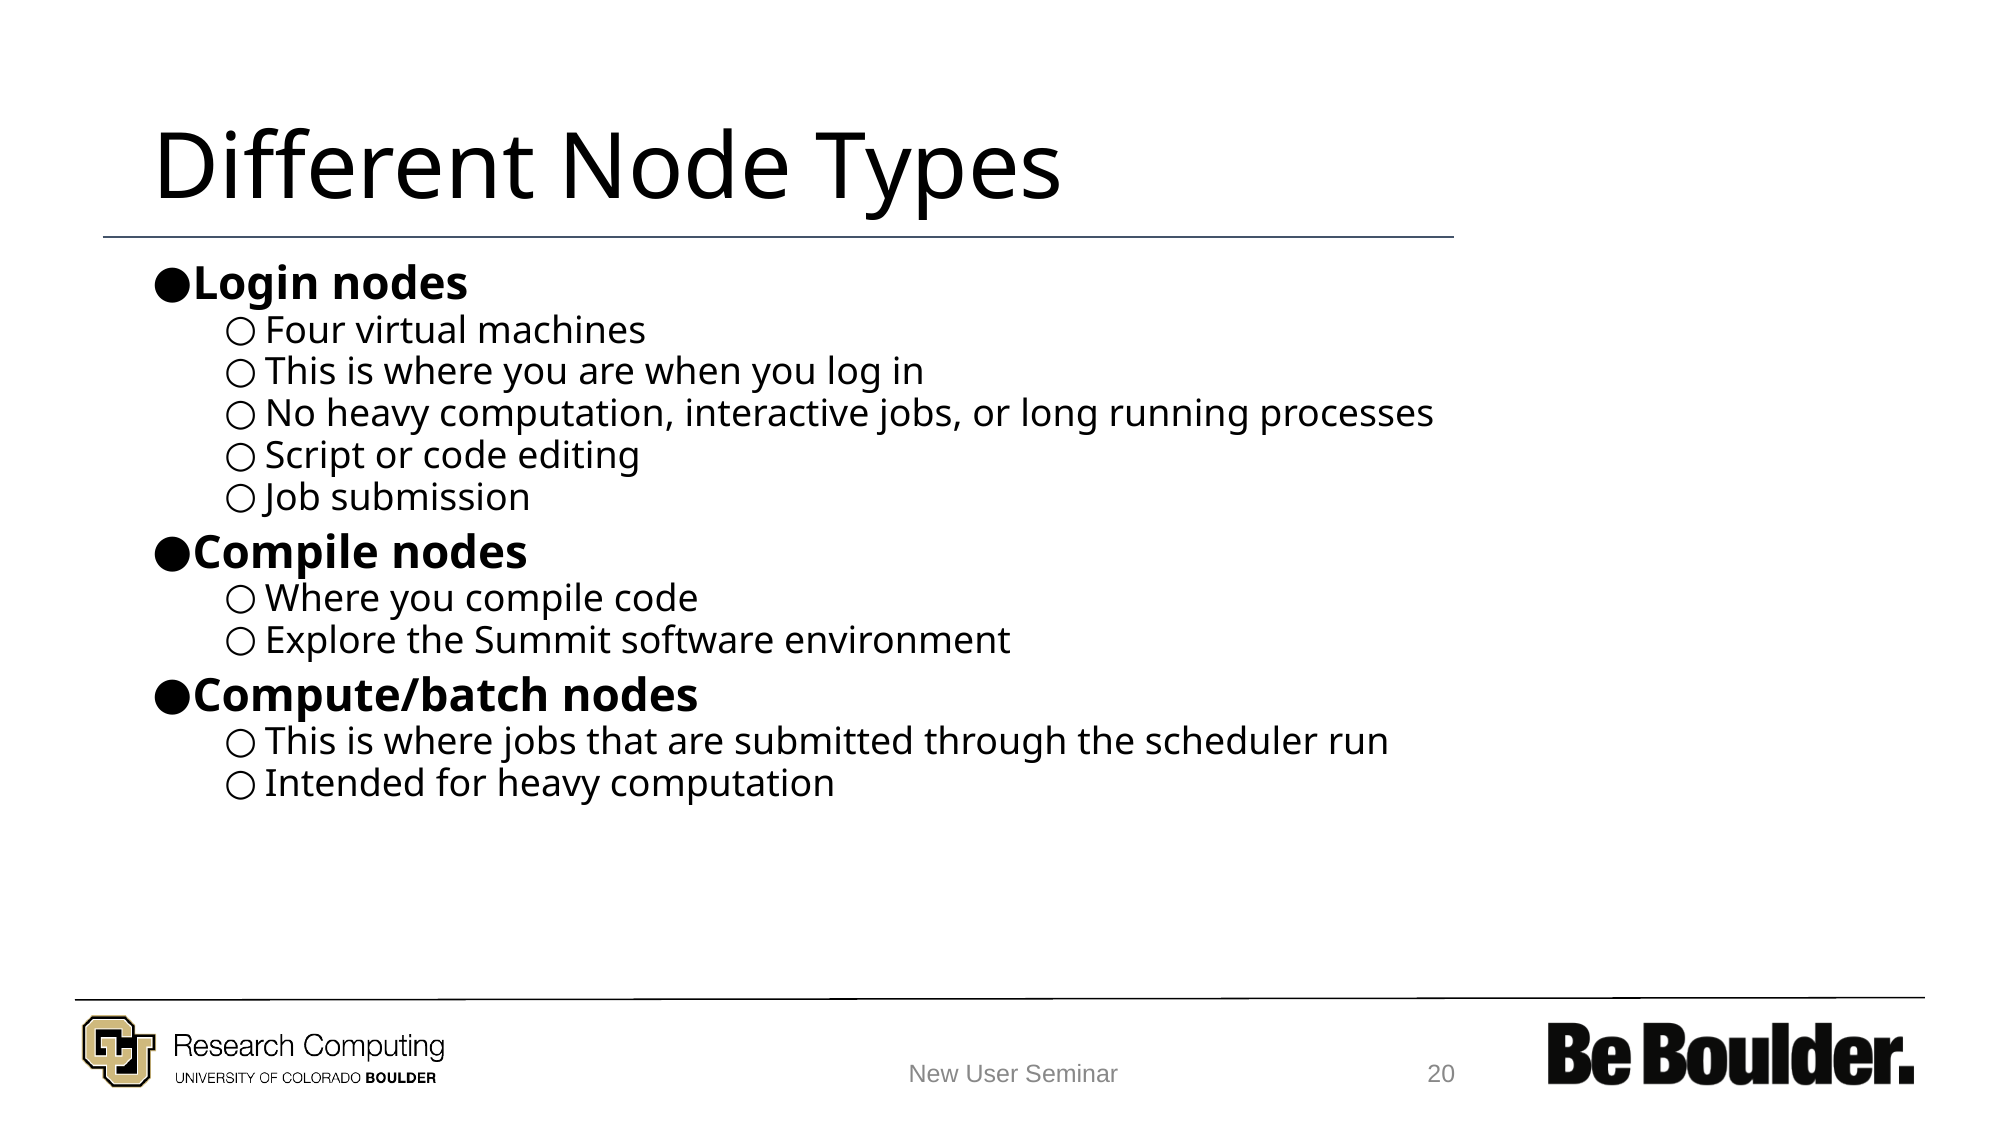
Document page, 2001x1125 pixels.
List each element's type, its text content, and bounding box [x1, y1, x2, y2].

title Different Node Types [137, 59, 1863, 261]
picture [1524, 1015, 1938, 1088]
list Login nodes Four virtual machines This is where you are when you log in No heavy computation, interactive jobs, or long running processes Script or code editing Job submission Compile nodes Where you compile code Explore the Summit software environment Compute/batch nodes This is where jobs that are submitted through the scheduler run Intended for heavy computation [137, 261, 1863, 986]
picture [81, 1015, 444, 1088]
slide_number ‹#› [1412, 1042, 1525, 1103]
footer New User Seminar [676, 1042, 1352, 1103]
